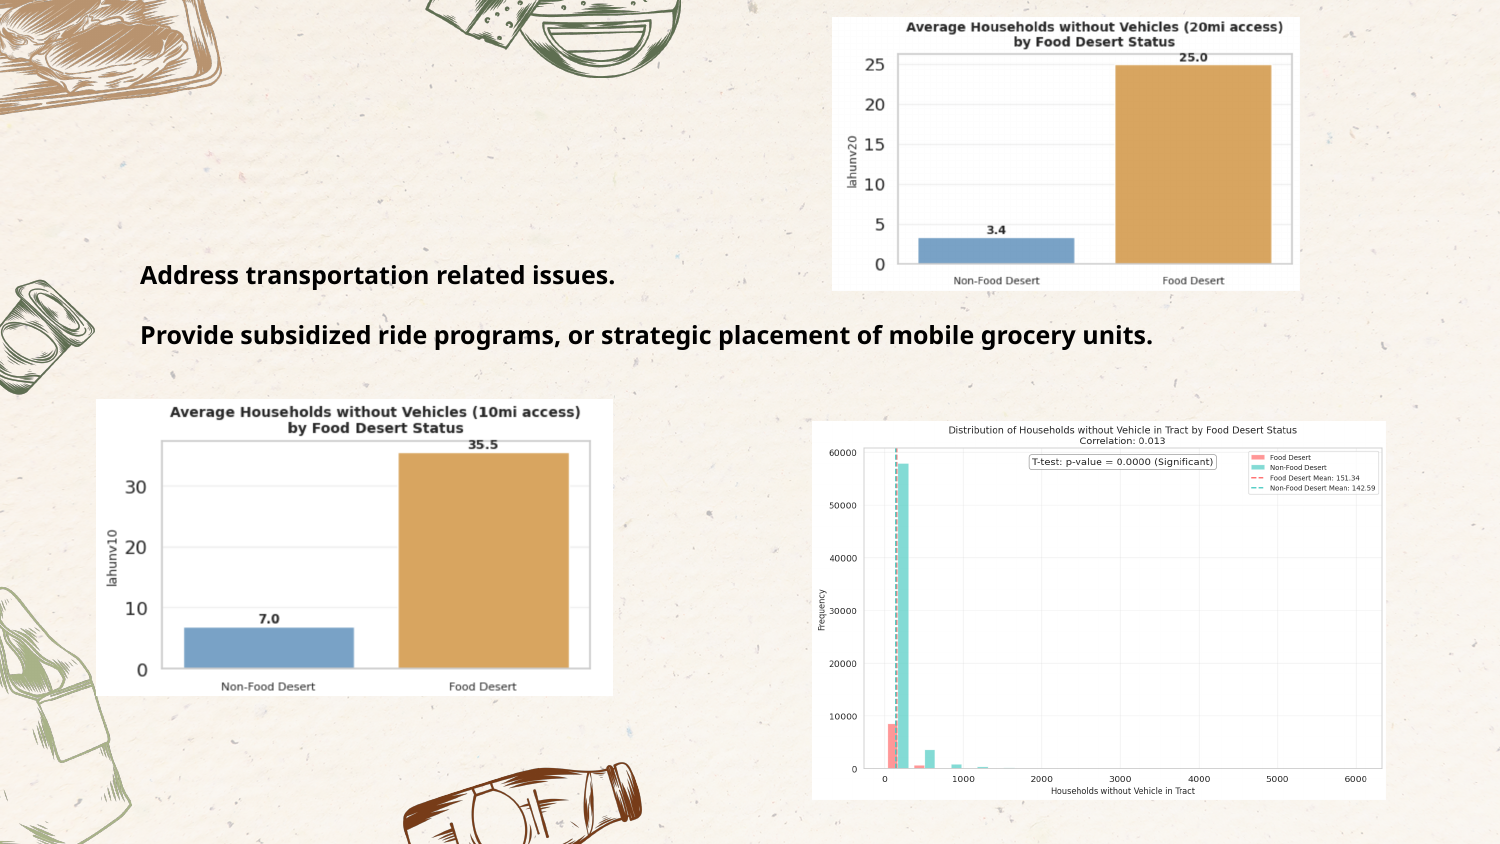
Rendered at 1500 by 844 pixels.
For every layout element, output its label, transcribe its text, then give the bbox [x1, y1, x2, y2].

subtitle Address transportation related issues. Provide subsidized ride programs, or strategic placement of mobile grocery units. [125, 240, 1395, 576]
picture [0, 0, 1500, 844]
